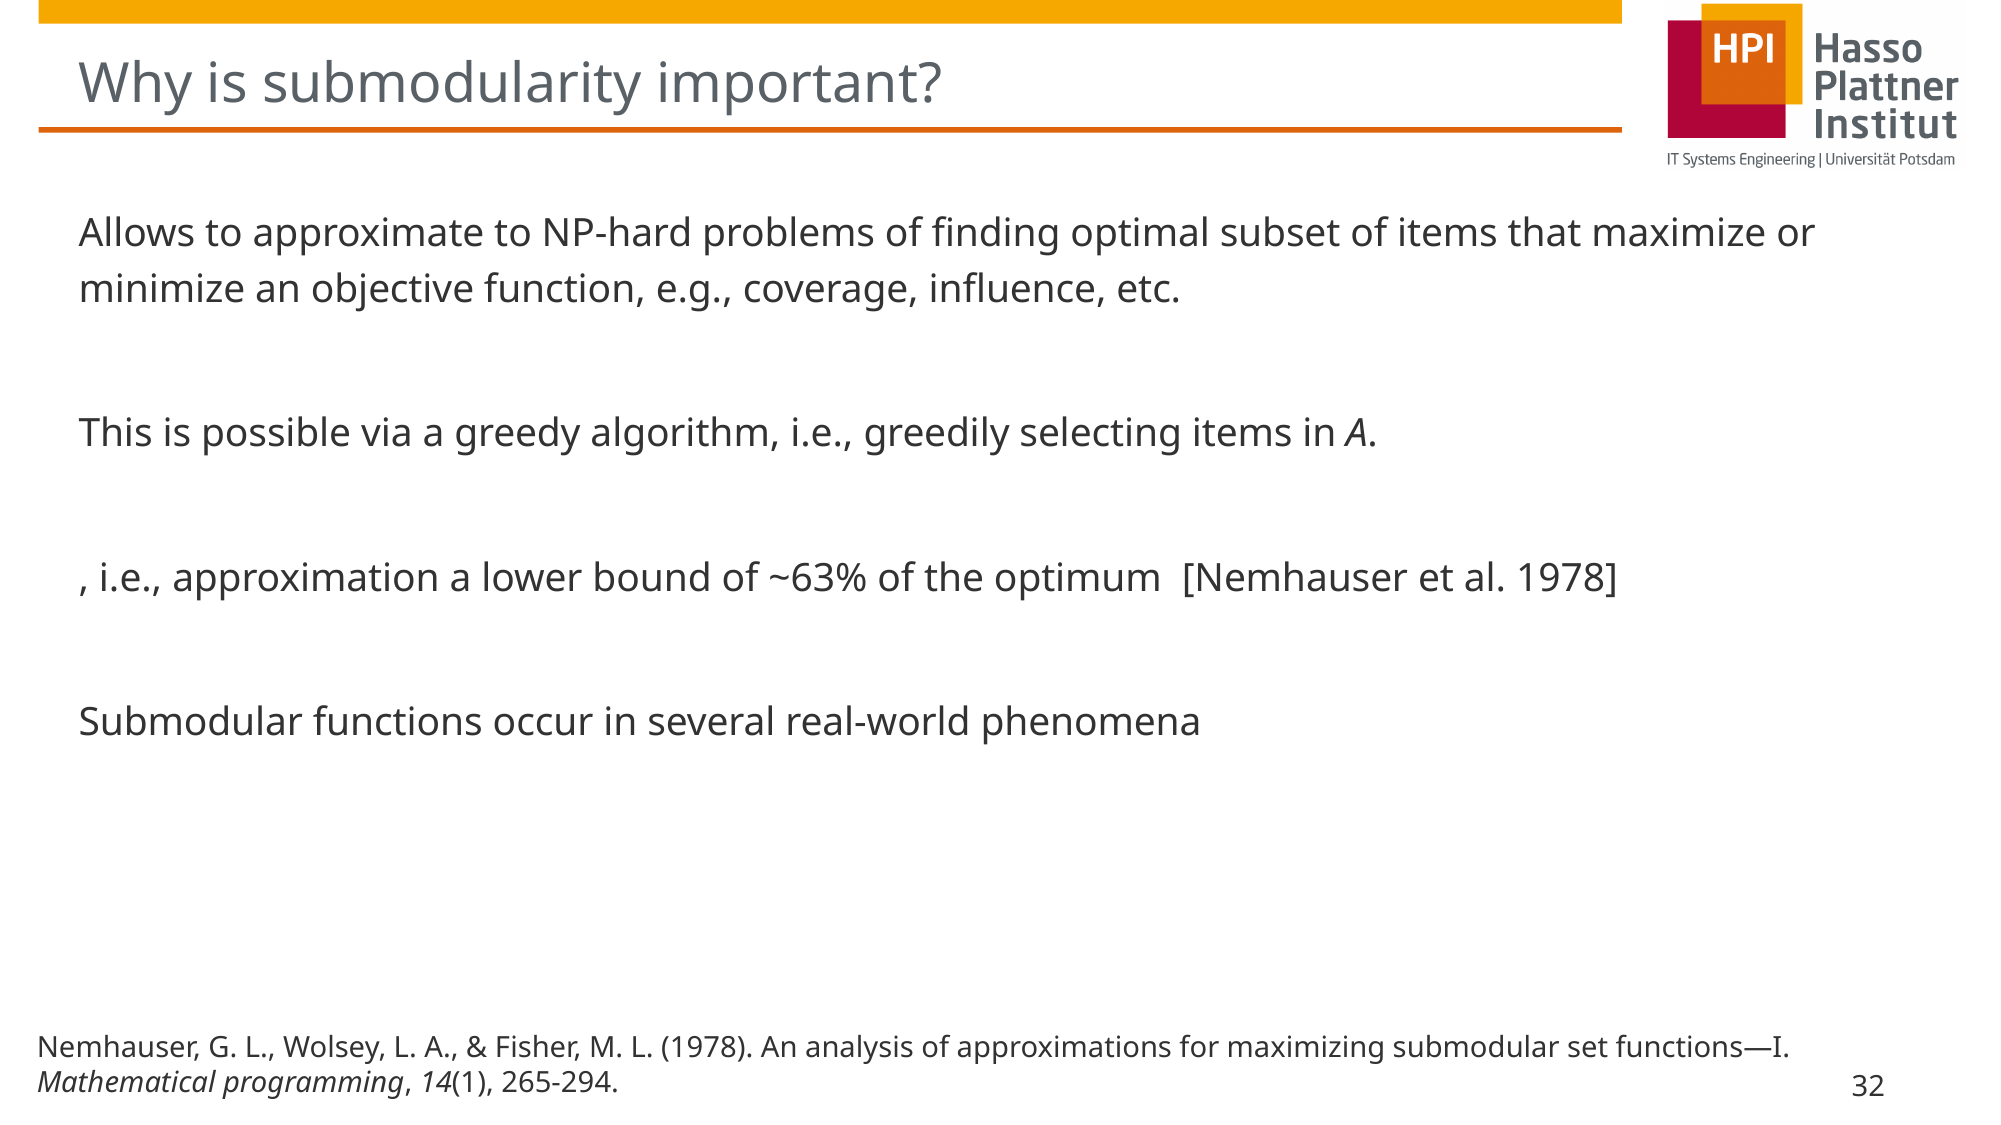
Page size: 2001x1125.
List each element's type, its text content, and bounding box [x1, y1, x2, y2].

text_box Nemhauser, G. L., Wolsey, L. A., & Fisher, M. L. (1978). An analysis of approximations for maximizing submodular set functions—I. Mathematical programming, 14(1), 265-294. [22, 1021, 1944, 1106]
title Why is submodularity important? [78, 23, 1583, 115]
picture [1664, 0, 1965, 170]
slide_number 32 [1834, 1064, 1961, 1107]
